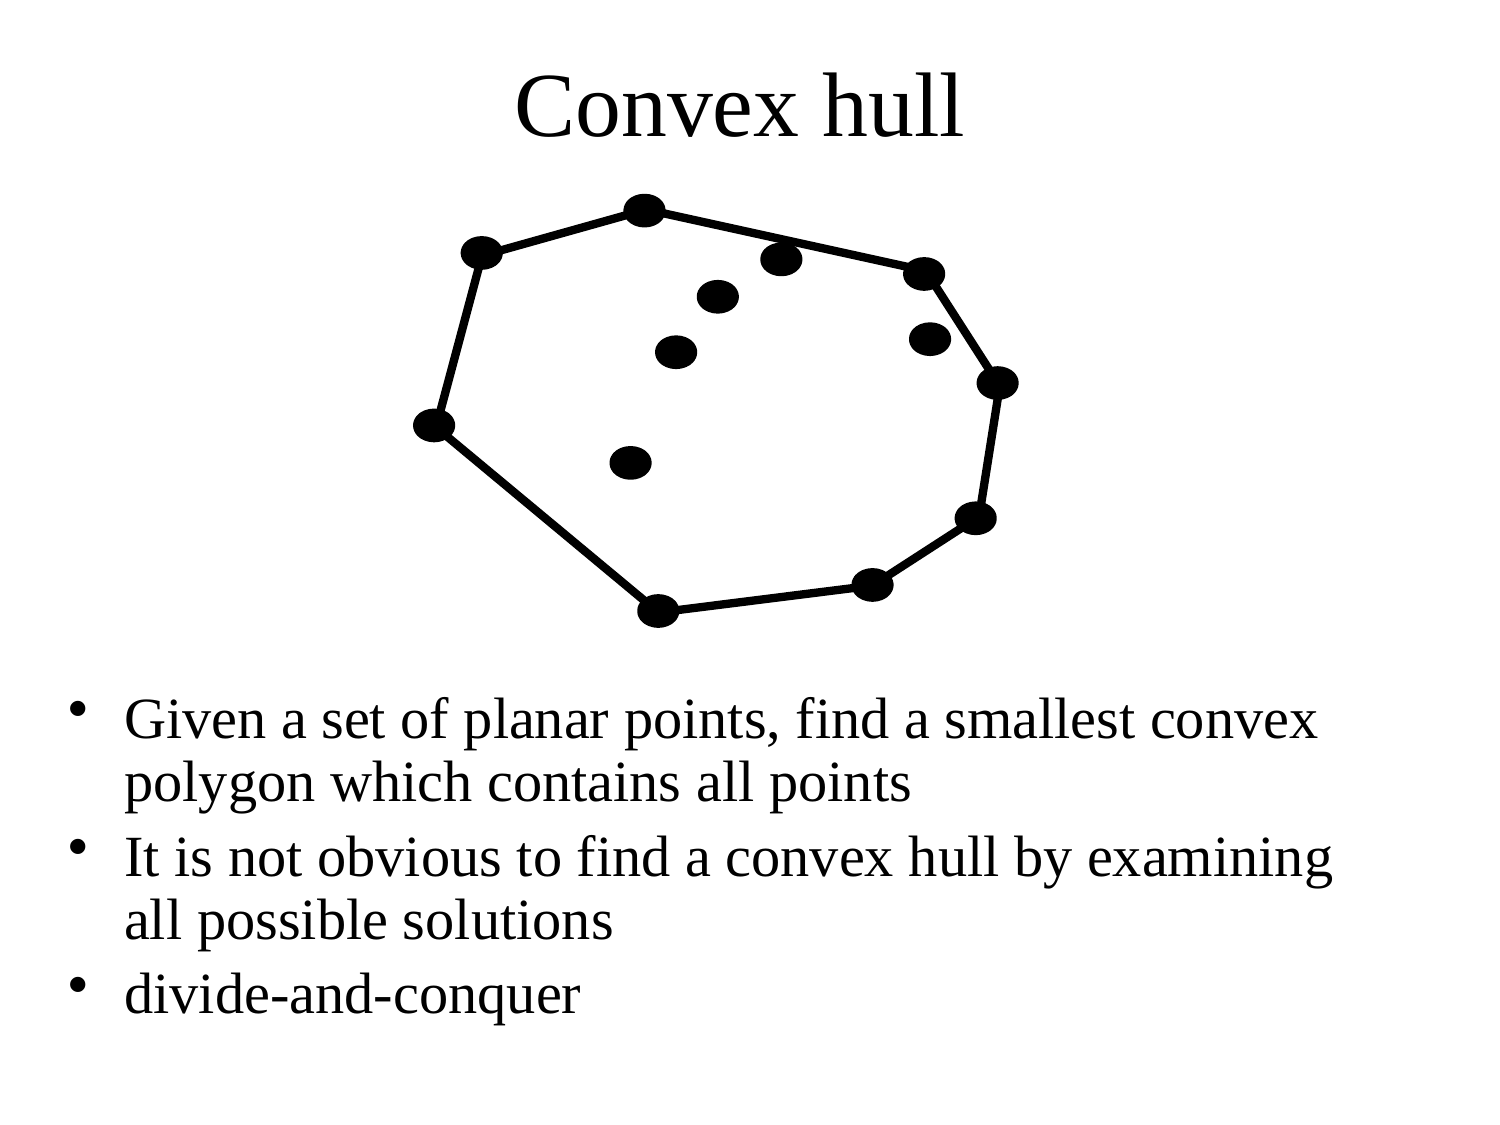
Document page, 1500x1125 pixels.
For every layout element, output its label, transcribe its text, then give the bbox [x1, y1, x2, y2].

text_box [419, 199, 1013, 622]
list Given a set of planar points, find a smallest convex polygon which contains all points It is not obvious to find a convex hull by examining all possible solutions divide-and-conquer [53, 680, 1400, 1078]
title Convex hull [112, 37, 1391, 163]
